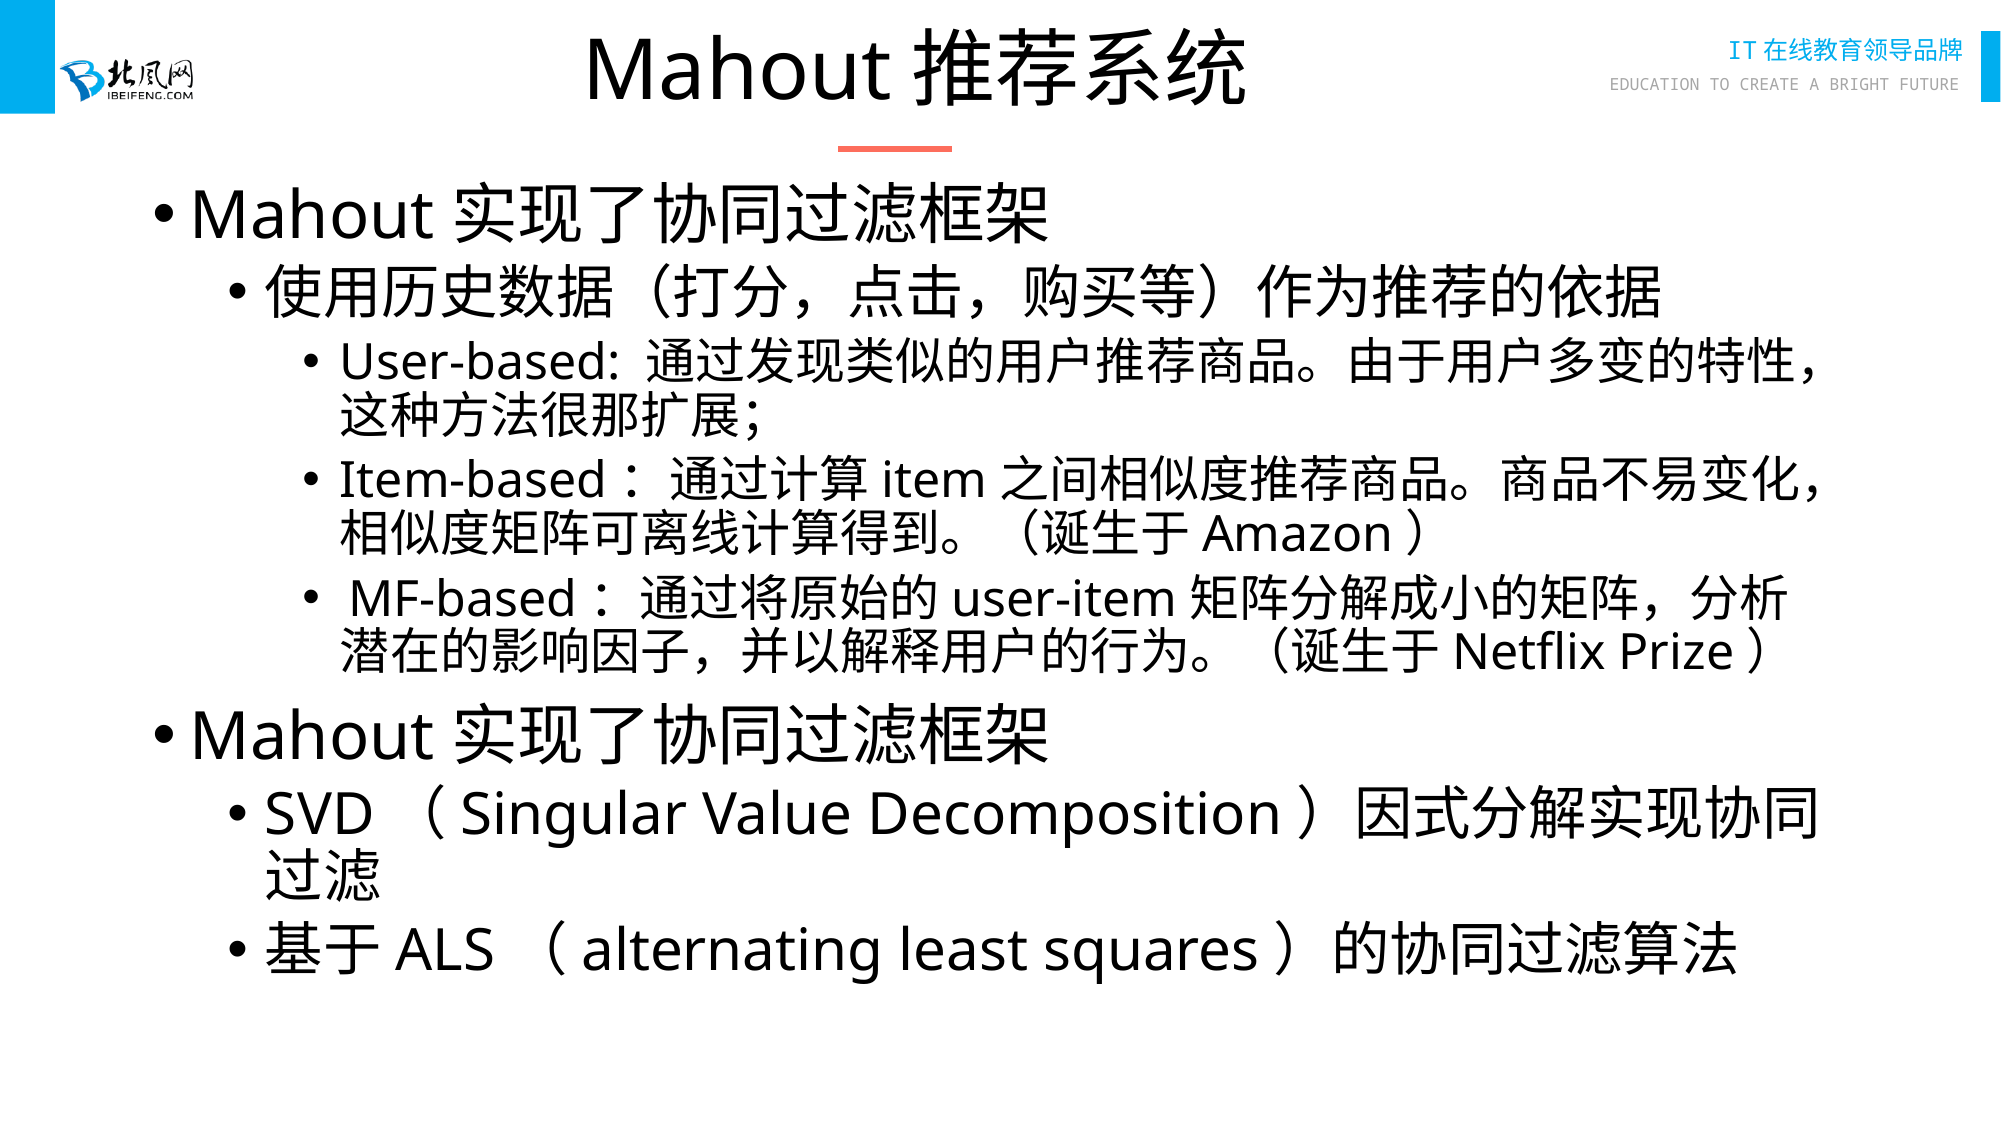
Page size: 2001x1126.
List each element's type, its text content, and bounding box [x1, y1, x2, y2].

title Mahout推荐系统 [204, 19, 1628, 126]
list Mahout实现了协同过滤框架 使用历史数据（打分，点击，购买等）作为推荐的依据 User-based: 通过发现类似的用户推荐商品。由于用户多变的特性，这种方法很那扩展； Item-based：通过计算item之间相似度推荐商品。商品不易变化，相似度矩阵可离线计算得到。（诞生于Amazon） MF-based：通过将原始的user-item矩阵分解成小的矩阵，分析潜在的影响因子，并以解释用户的行为。（诞生于Netflix Prize） Mahout实现了协同过滤框架 SVD（Singular Value Decomposition）因式分解实现协同过滤 基于ALS（alternating least squares）的协同过滤算法 [137, 172, 1851, 1083]
picture [56, 54, 198, 103]
